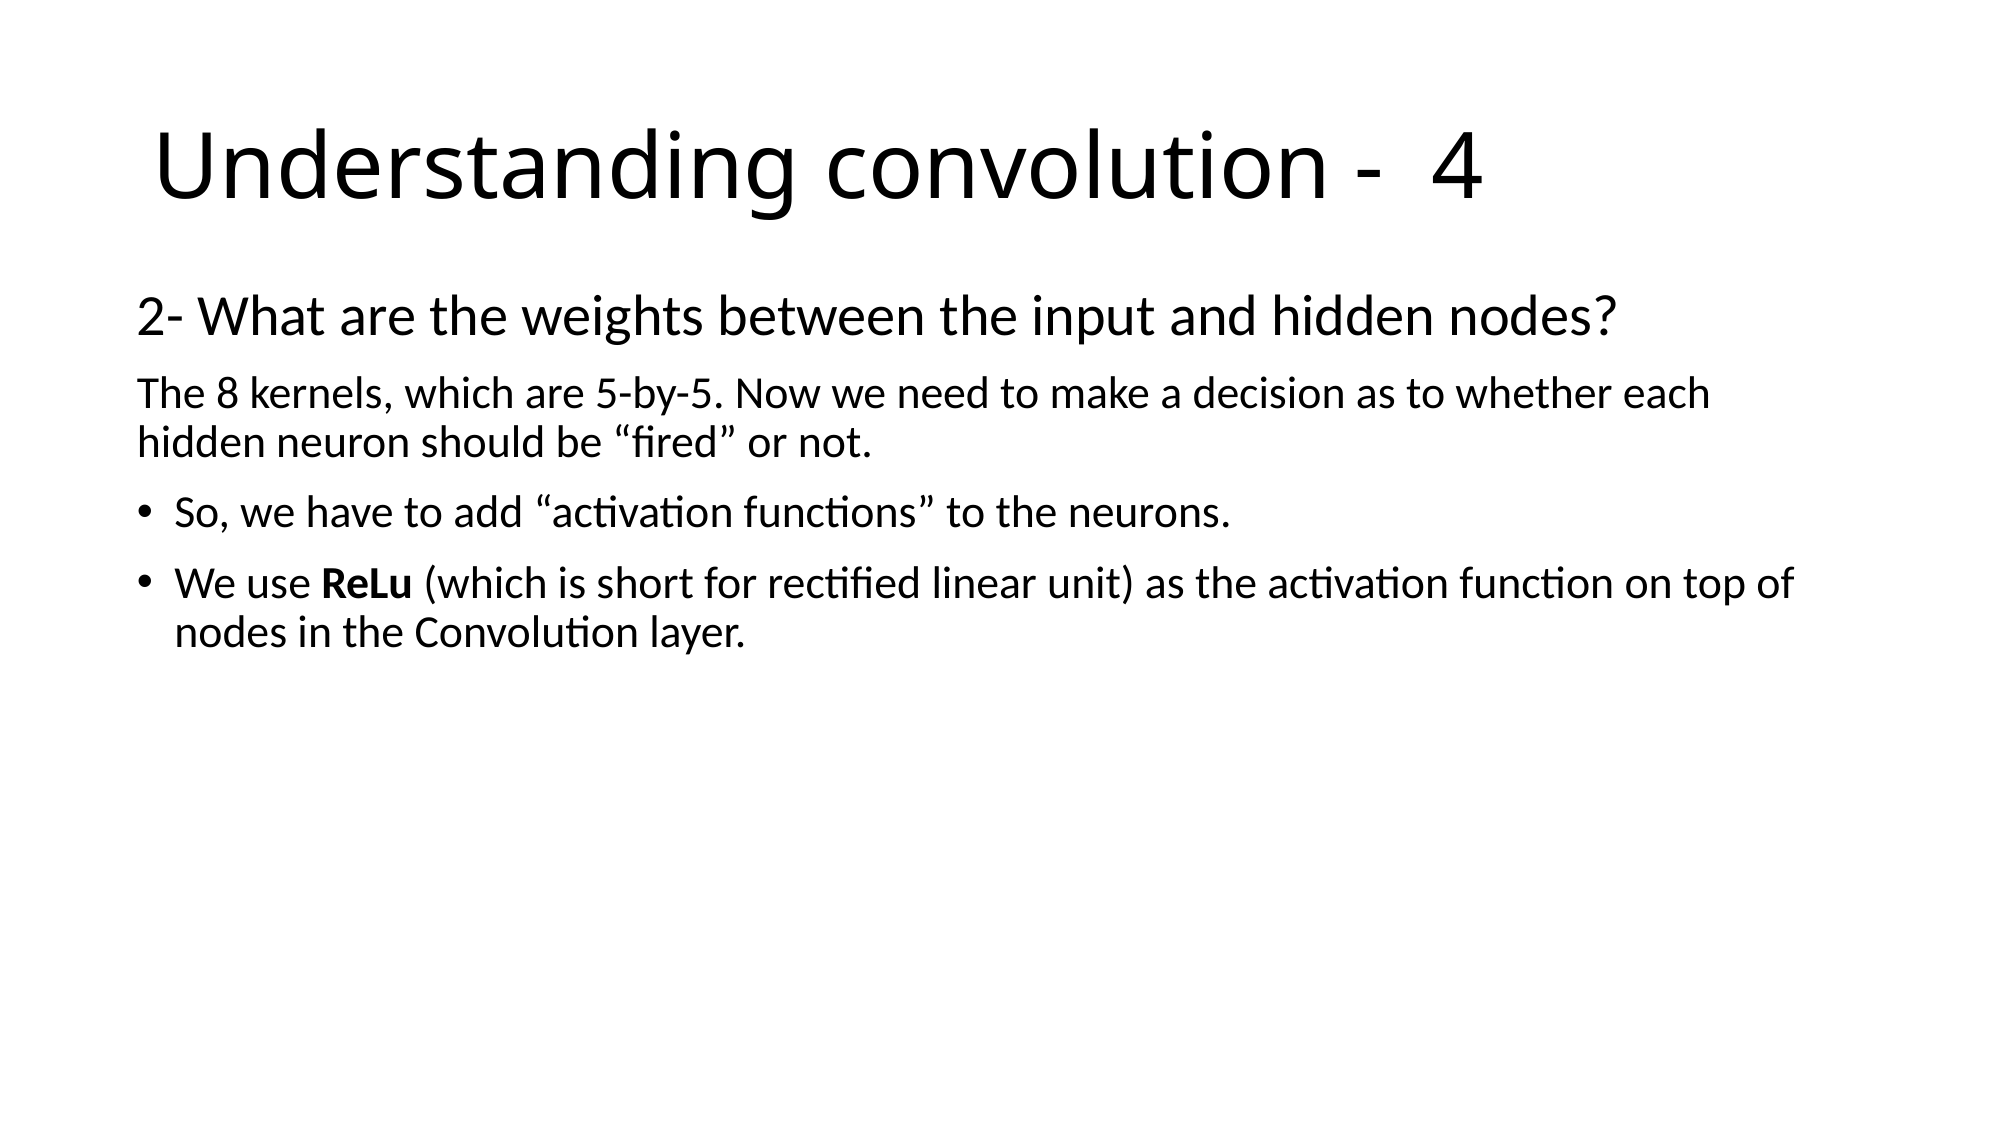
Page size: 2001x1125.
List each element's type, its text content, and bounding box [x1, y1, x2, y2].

title Understanding convolution - 4 [137, 59, 1863, 278]
list 2- What are the weights between the input and hidden nodes? The 8 kernels, which are 5-by-5. Now we need to make a decision as to whether each hidden neuron should be “fired” or not. So, we have to add “activation functions” to the neurons. We use ReLu (which is short for rectified linear unit) as the activation function on top of nodes in the Convolution layer. [121, 277, 1847, 992]
